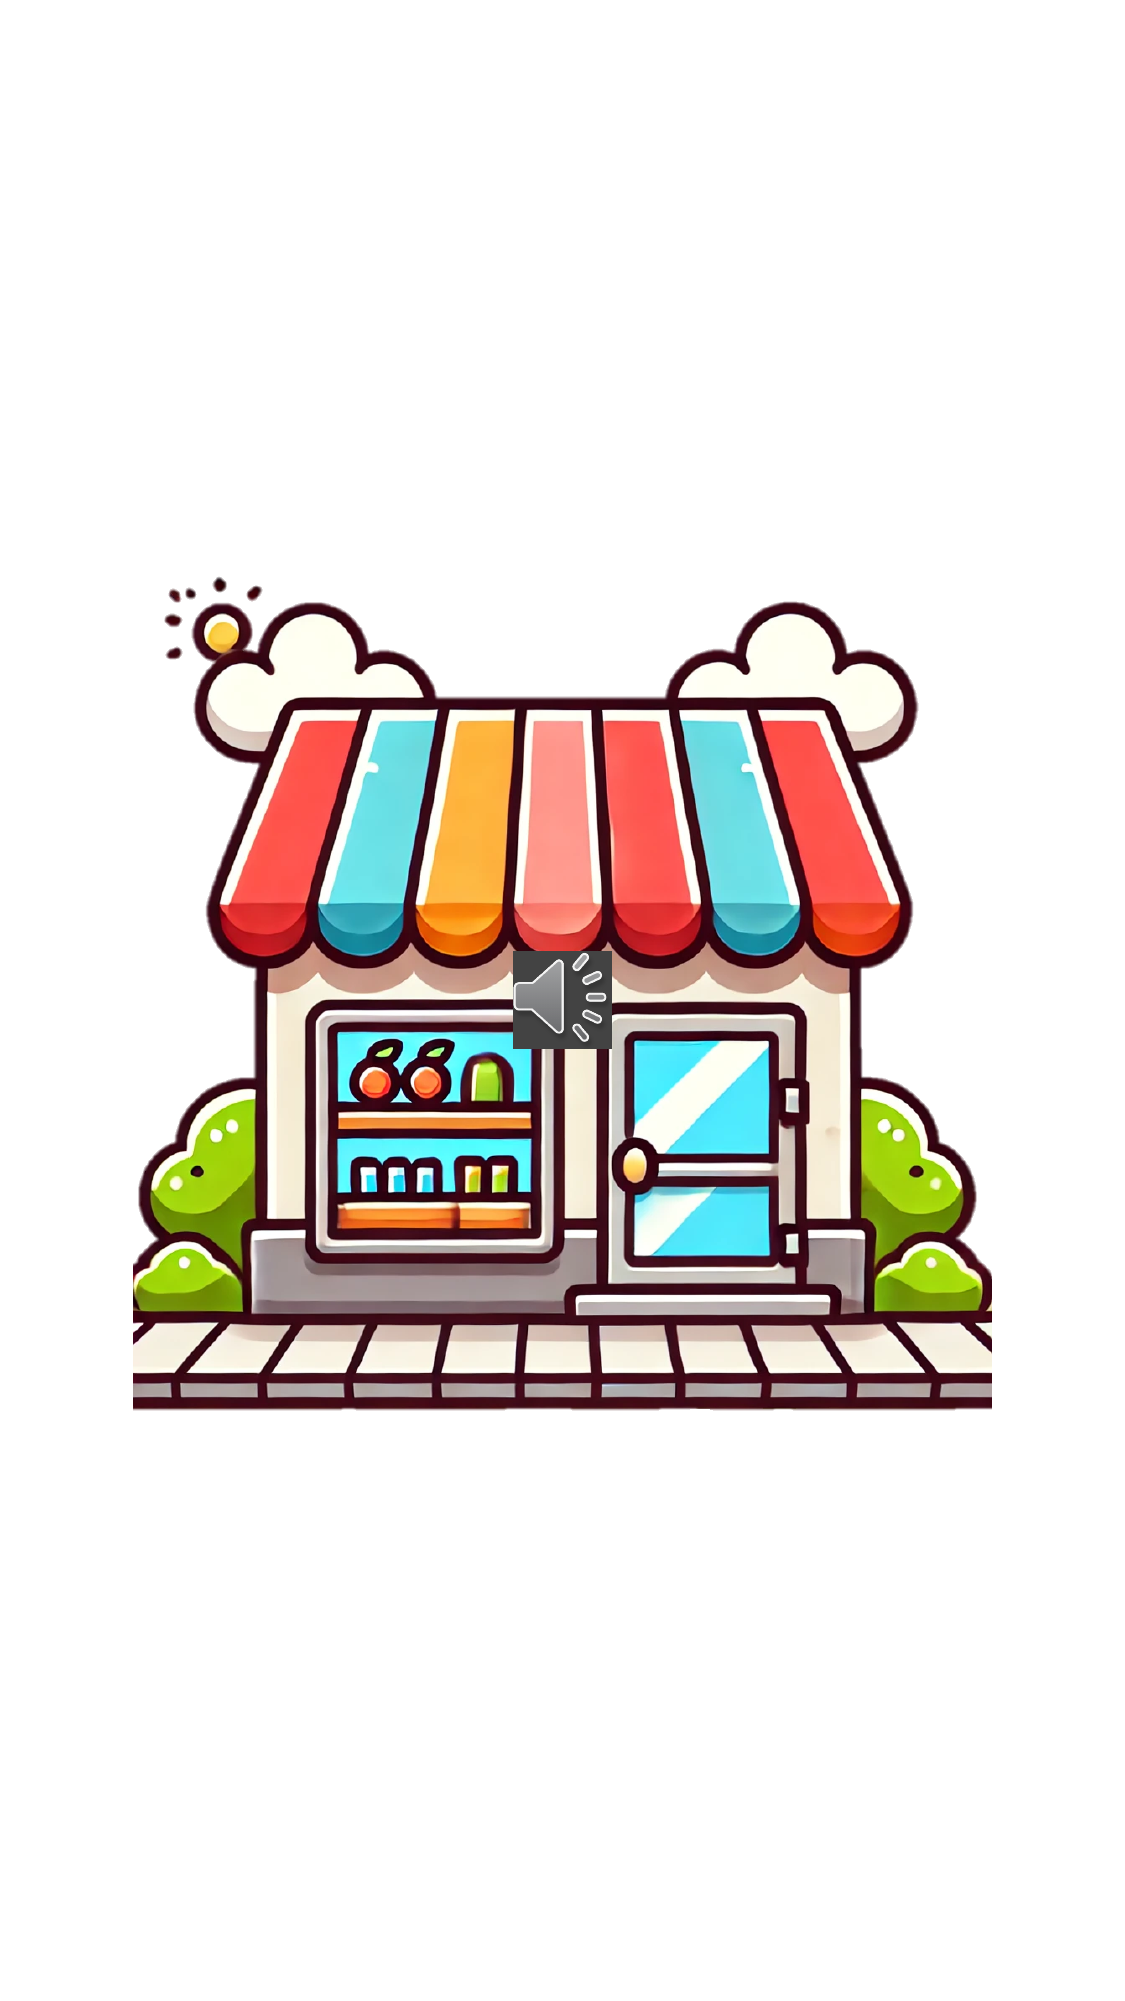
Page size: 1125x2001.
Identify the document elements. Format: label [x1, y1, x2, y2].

picture [133, 571, 992, 1429]
